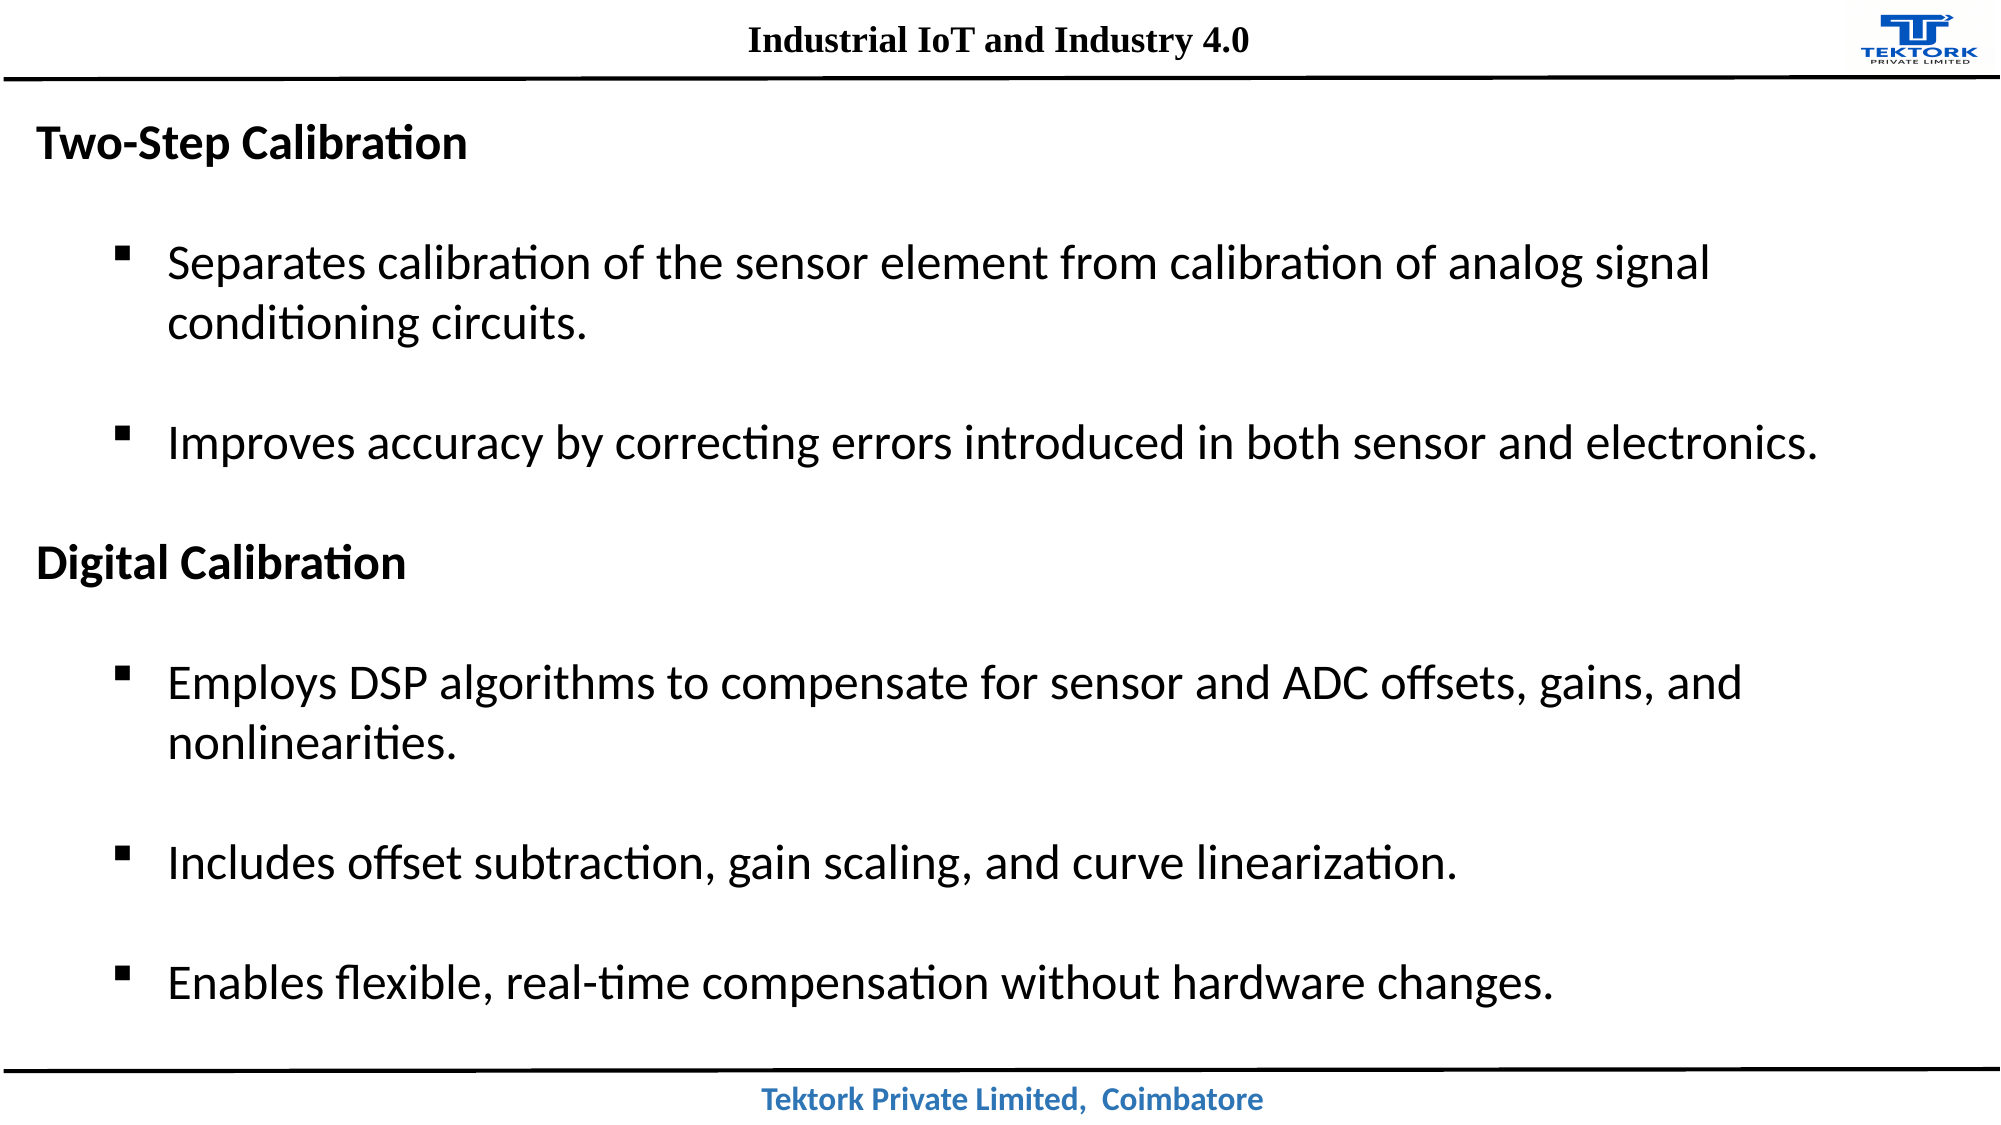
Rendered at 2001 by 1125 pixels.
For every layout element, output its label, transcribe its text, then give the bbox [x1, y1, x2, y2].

text_box Two-Step Calibration Separates calibration of the sensor element from calibration of analog signal conditioning circuits. Improves accuracy by correcting errors introduced in both sensor and electronics. Digital Calibration Employs DSP algorithms to compensate for sensor and ADC offsets, gains, and nonlinearities. Includes offset subtraction, gain scaling, and curve linearization. Enables flexible, real-time compensation without hardware changes. [21, 102, 1979, 1017]
text_box Industrial IoT and Industry 4.0 [732, 7, 1267, 68]
picture [1845, 1, 1995, 77]
text_box Tektork Private Limited, Coimbatore [419, 1072, 1608, 1125]
